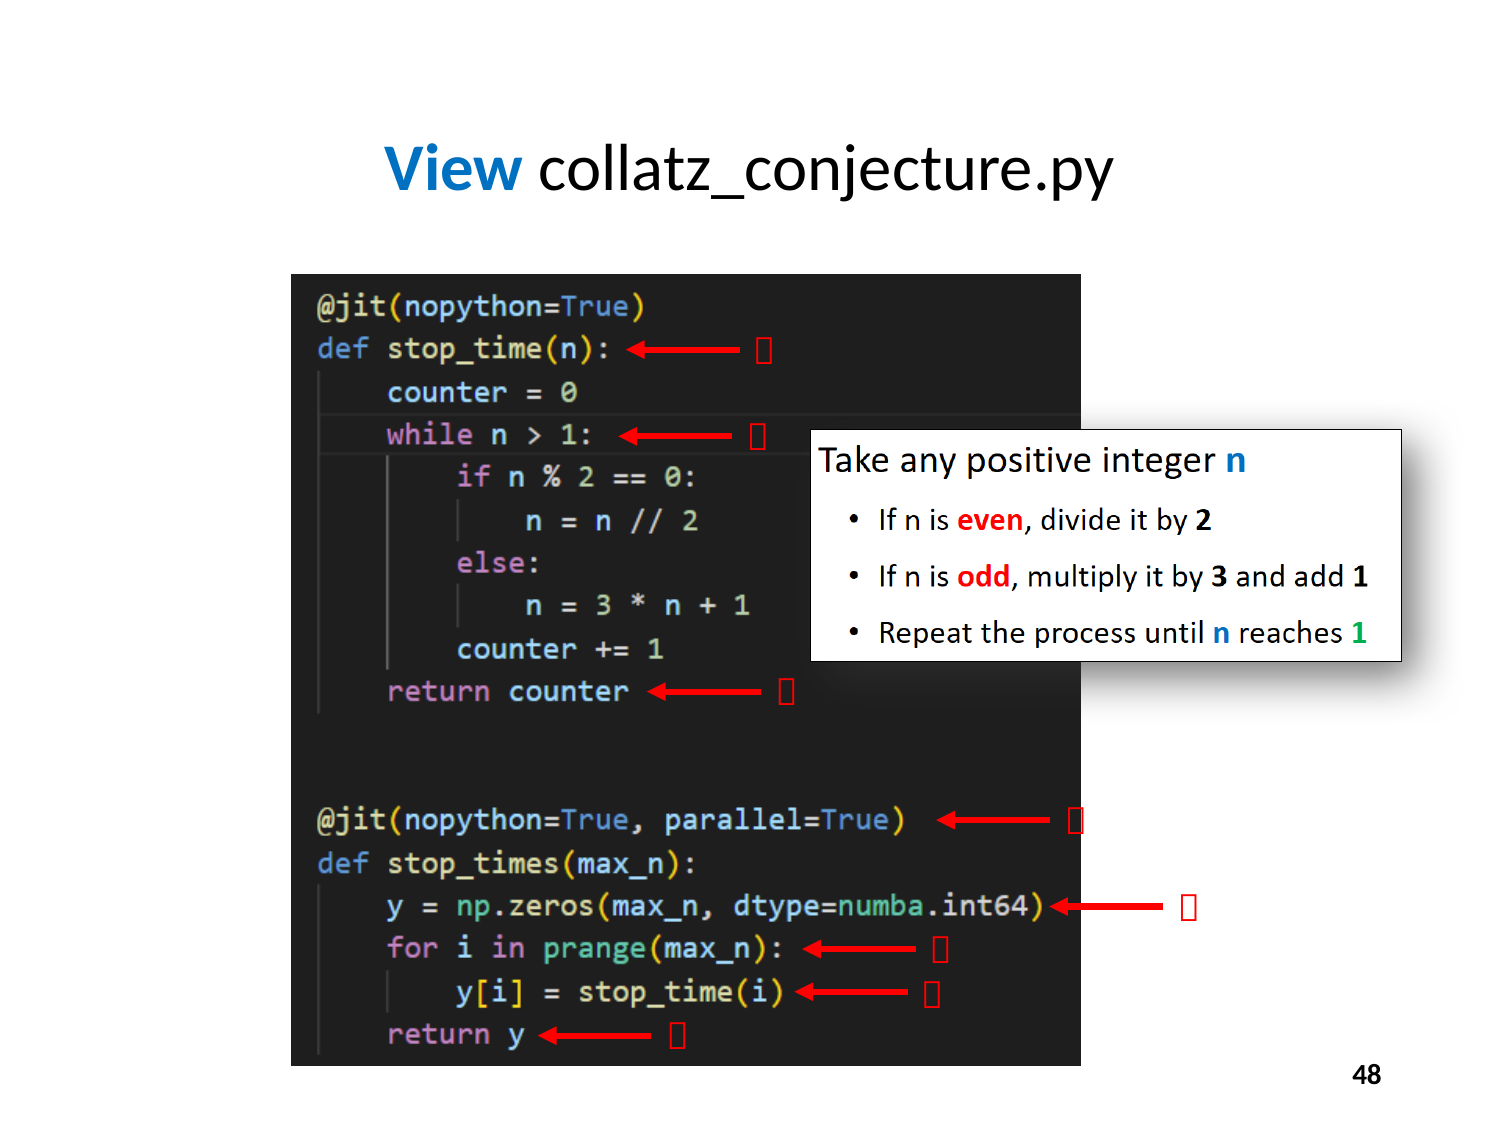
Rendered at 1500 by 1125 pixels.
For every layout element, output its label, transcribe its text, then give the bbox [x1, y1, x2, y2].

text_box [625, 319, 802, 381]
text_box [936, 789, 1113, 851]
title View collatz_conjecture.py [103, 59, 1397, 278]
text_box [537, 1004, 715, 1066]
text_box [794, 963, 970, 1024]
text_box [802, 918, 978, 980]
slide_number 48 [1059, 1042, 1397, 1103]
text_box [618, 405, 795, 466]
picture [291, 274, 1402, 1066]
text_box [646, 660, 824, 722]
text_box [1049, 876, 1226, 937]
